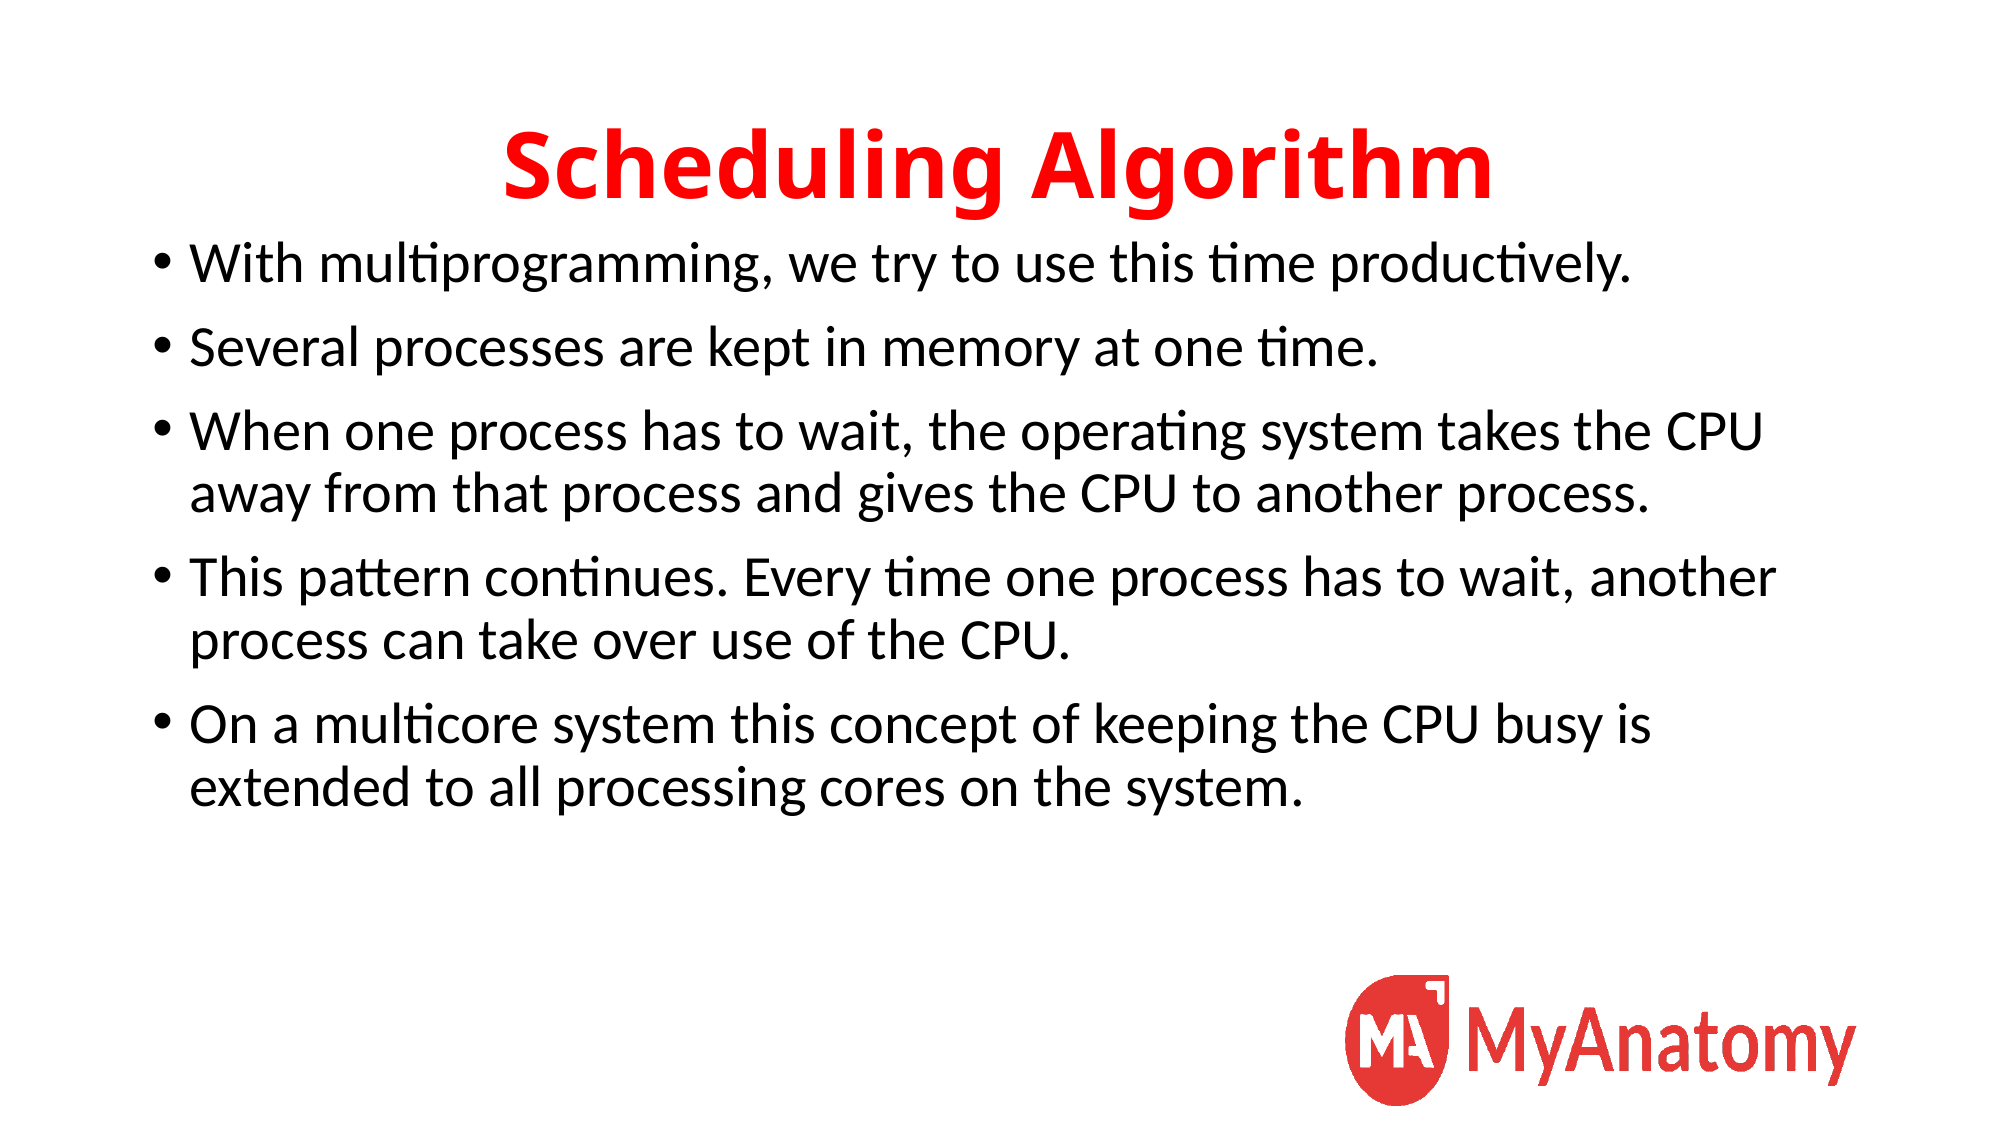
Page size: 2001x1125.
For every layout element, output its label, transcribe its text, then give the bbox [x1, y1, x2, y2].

picture [1337, 932, 1863, 1125]
title Scheduling Algorithm [137, 59, 1863, 224]
list With multiprogramming, we try to use this time productively. Several processes are kept in memory at one time. When one process has to wait, the operating system takes the CPU away from that process and gives the CPU to another process. This pattern continues. Every time one process has to wait, another process can take over use of the CPU. On a multicore system this concept of keeping the CPU busy is extended to all processing cores on the system. [137, 224, 1863, 909]
